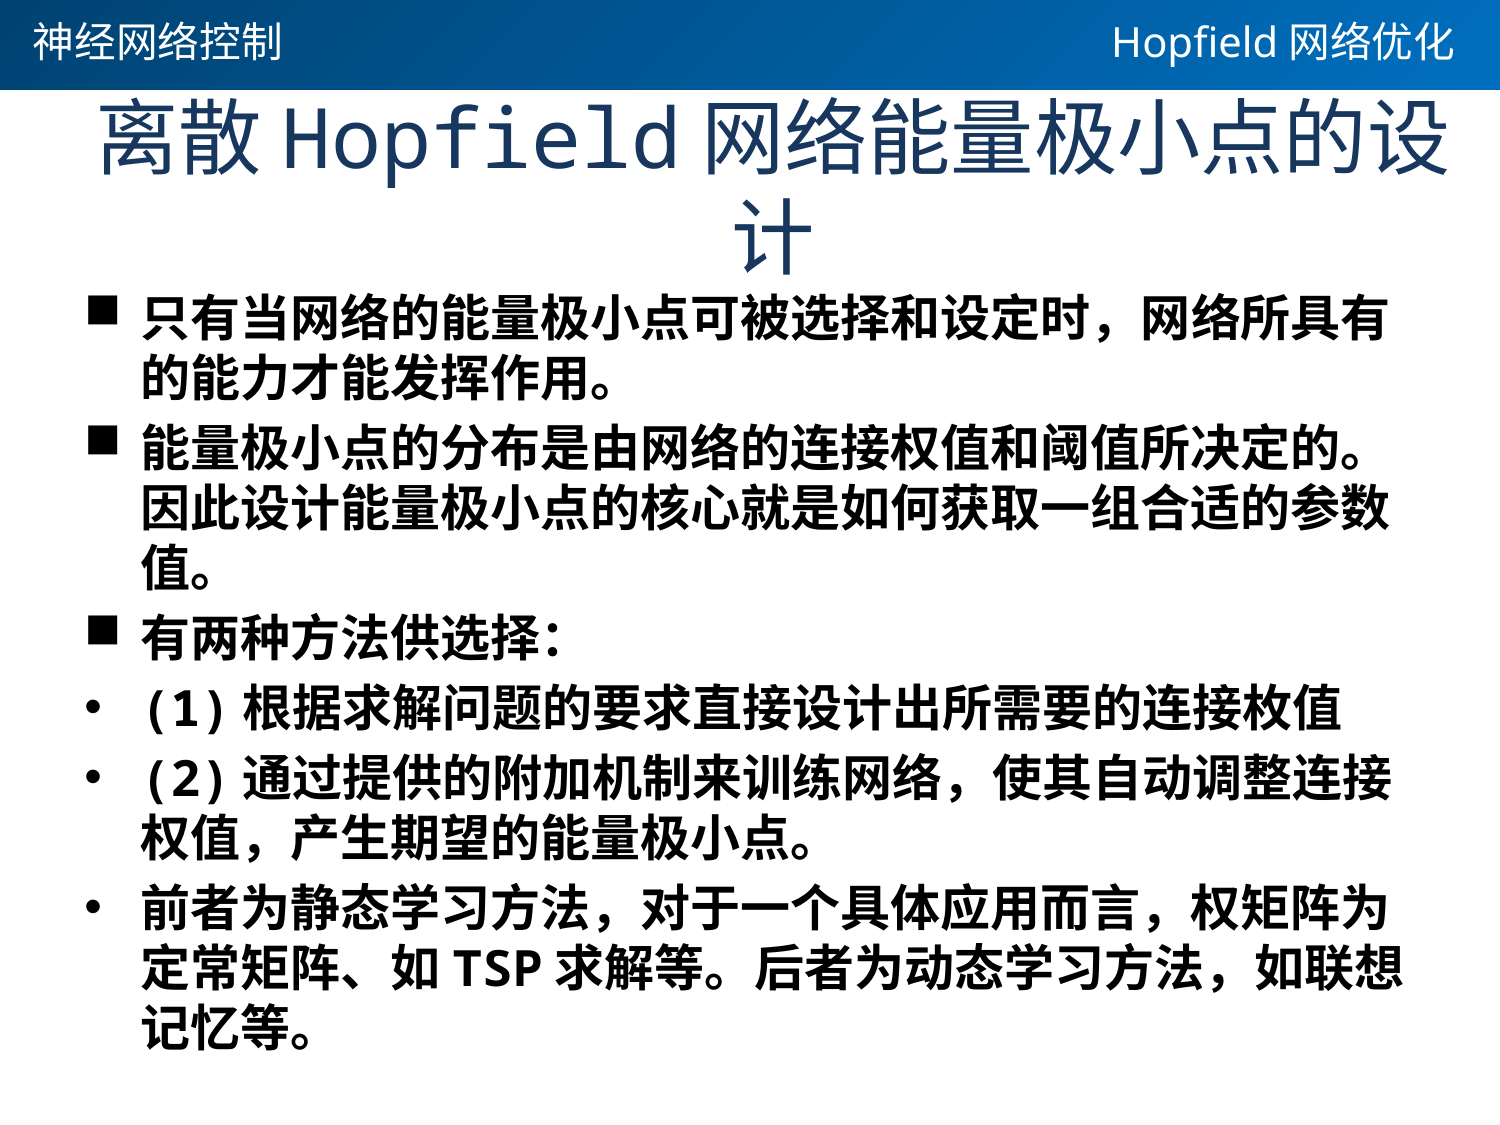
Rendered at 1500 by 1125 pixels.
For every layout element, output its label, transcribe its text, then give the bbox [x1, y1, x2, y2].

list Hopfield网络优化 [938, 8, 1471, 80]
list 只有当网络的能量极小点可被选择和设定时，网络所具有的能力才能发挥作用。 能量极小点的分布是由网络的连接权值和阈值所决定的。因此设计能量极小点的核心就是如何获取一组合适的参数值。 有两种方法供选择： (1)根据求解问题的要求直接设计出所需要的连接枚值 (2)通过提供的附加机制来训练网络，使其自动调整连接权值，产生期望的能量极小点。 前者为静态学习方法，对于一个具体应用而言，权矩阵为定常矩阵、如TSP求解等。后者为动态学习方法，如联想记忆等。 [69, 278, 1430, 1083]
title 离散Hopfield网络能量极小点的设计 [75, 91, 1471, 279]
list 神经网络控制 [17, 8, 561, 80]
